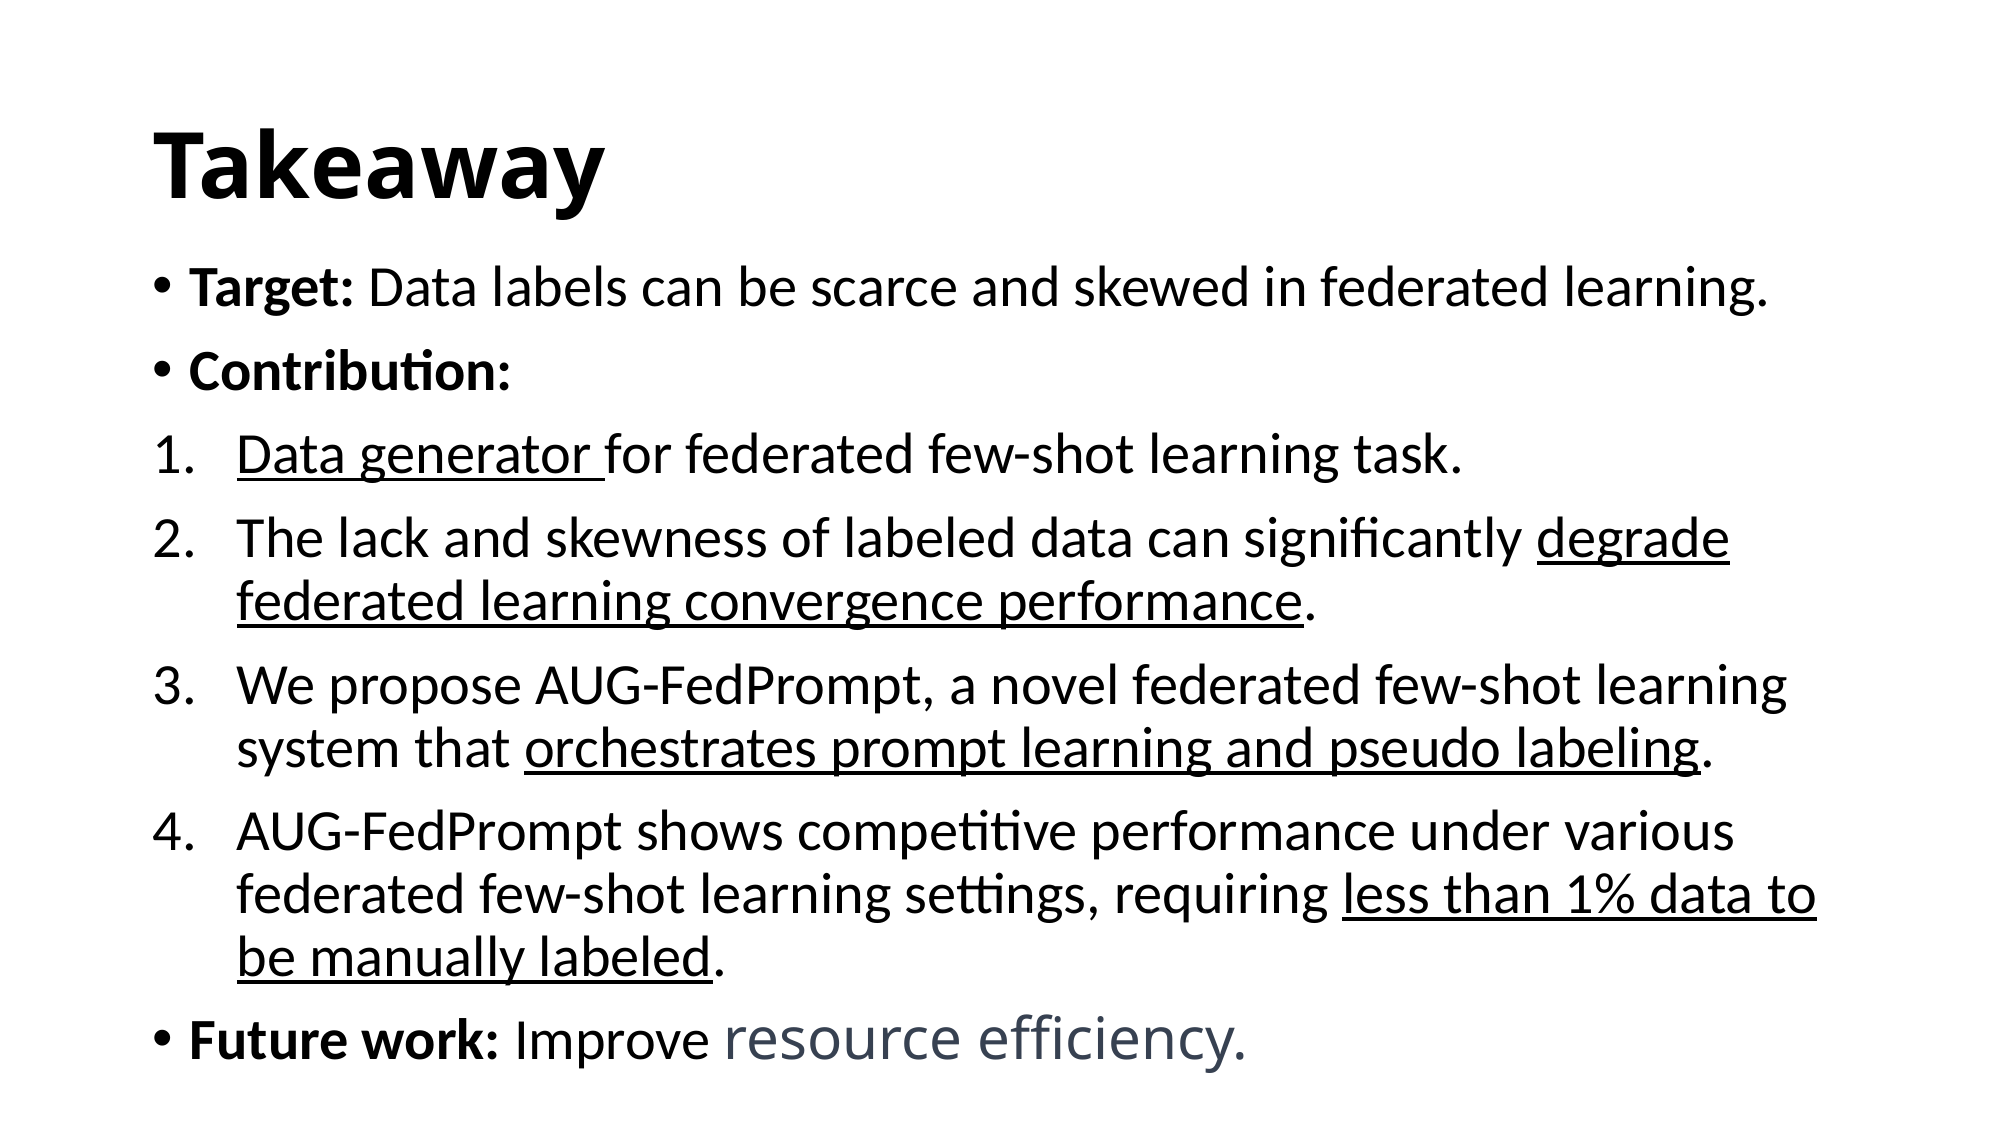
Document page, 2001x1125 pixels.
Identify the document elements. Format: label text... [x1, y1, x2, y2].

title Takeaway [137, 59, 1863, 248]
list Target: Data labels can be scarce and skewed in federated learning. Contribution: Data generator for federated few-shot learning task. The lack and skewness of labeled data can significantly degrade federated learning convergence performance. We propose AUG-FedPrompt, a novel federated few-shot learning system that orchestrates prompt learning and pseudo labeling. AUG-FedPrompt shows competitive performance under various federated few-shot learning settings, requiring less than 1% data to be manually labeled. Future work: Improve resource efficiency. [137, 248, 1863, 1125]
